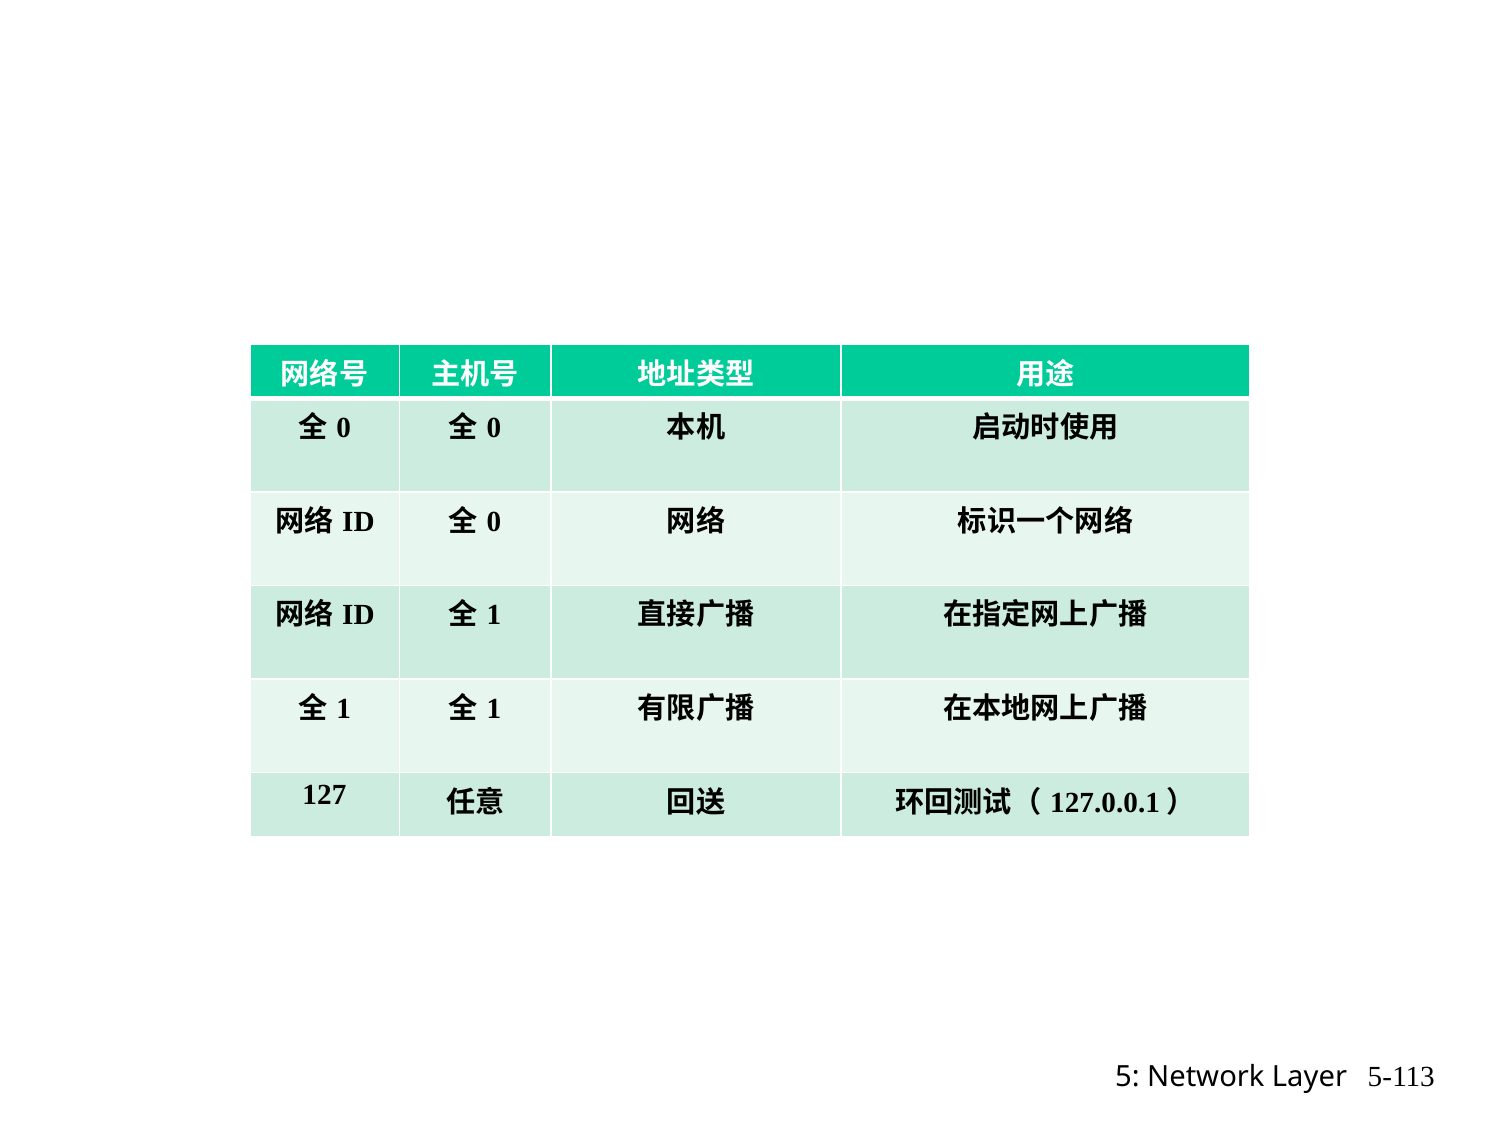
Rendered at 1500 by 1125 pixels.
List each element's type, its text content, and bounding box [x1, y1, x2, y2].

table_cell 回送 [552, 773, 840, 836]
table_cell 有限广播 [552, 680, 840, 772]
table_cell 127 [251, 773, 399, 836]
table_cell 全0 [251, 401, 399, 491]
table_cell 直接广播 [552, 586, 840, 678]
table_cell 启动时使用 [842, 401, 1249, 491]
slide_number 5-113 [1338, 1049, 1451, 1125]
table_cell 全0 [400, 493, 550, 585]
table_cell 网络ID [251, 493, 399, 585]
table_header 地址类型 [552, 345, 840, 396]
table_cell 在本地网上广播 [842, 680, 1249, 772]
table_cell 全1 [400, 586, 550, 678]
table_cell 任意 [400, 773, 550, 836]
table_cell 环回测试（127.0.0.1） [842, 773, 1249, 836]
table_cell 网络ID [251, 586, 399, 678]
table_cell 本机 [552, 401, 840, 491]
footer 5: Network Layer [887, 1049, 1338, 1125]
table_cell 全1 [400, 680, 550, 772]
table_cell 标识一个网络 [842, 493, 1249, 585]
table_cell 网络 [552, 493, 840, 585]
table_header 主机号 [400, 345, 550, 396]
table_cell 全0 [400, 401, 550, 491]
table_header 网络号 [251, 345, 399, 396]
table_cell 全1 [251, 680, 399, 772]
table_cell 在指定网上广播 [842, 586, 1249, 678]
table_header 用途 [842, 345, 1249, 396]
